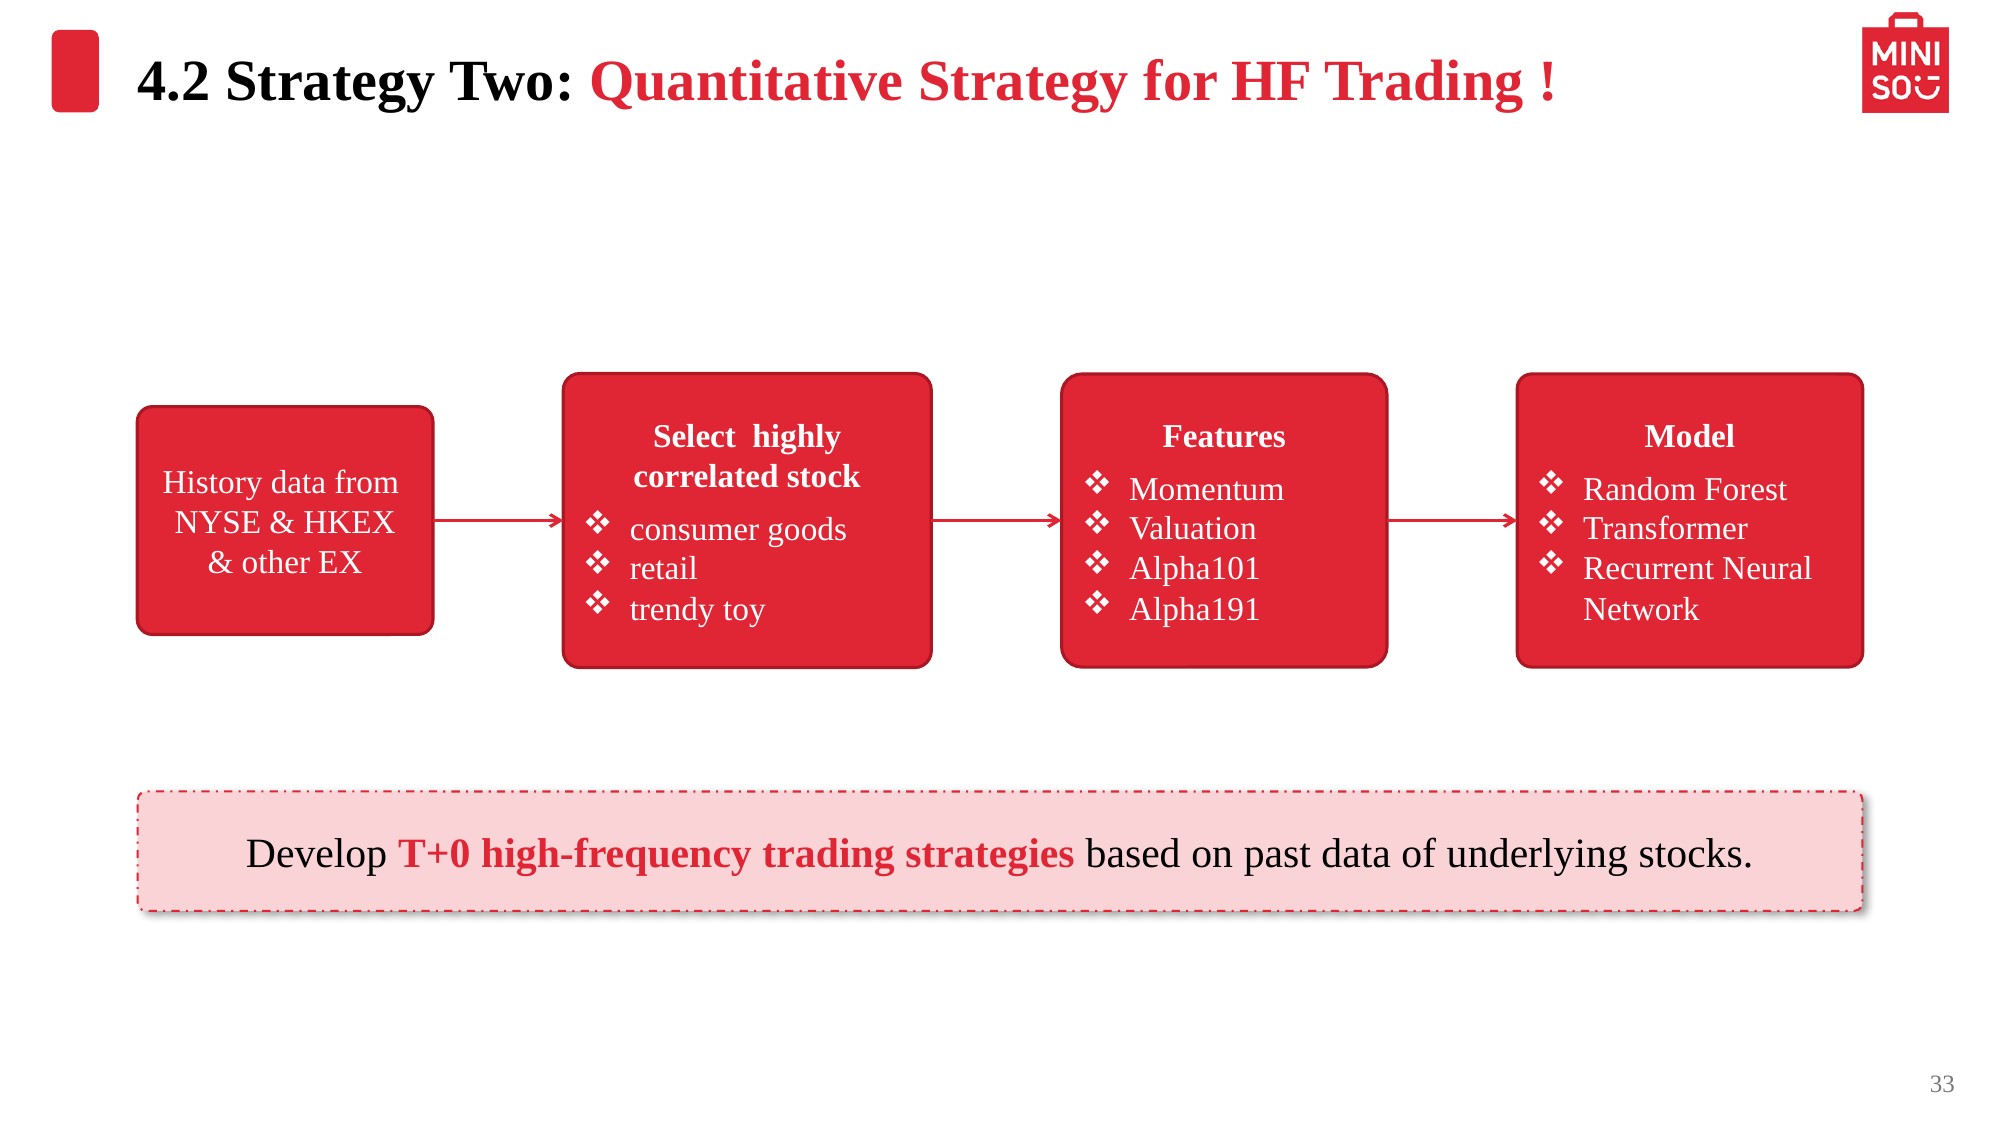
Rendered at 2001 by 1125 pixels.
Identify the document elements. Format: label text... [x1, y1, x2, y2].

slide_number 33 [1862, 1052, 1970, 1113]
text_box Develop T+0 high-frequency trading strategies based on past data of underlying stocks. [136, 789, 1864, 913]
picture [1862, 12, 1949, 113]
list 4.2 Strategy Two: Quantitative Strategy for HF Trading ! [125, 29, 1579, 113]
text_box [136, 372, 1864, 669]
